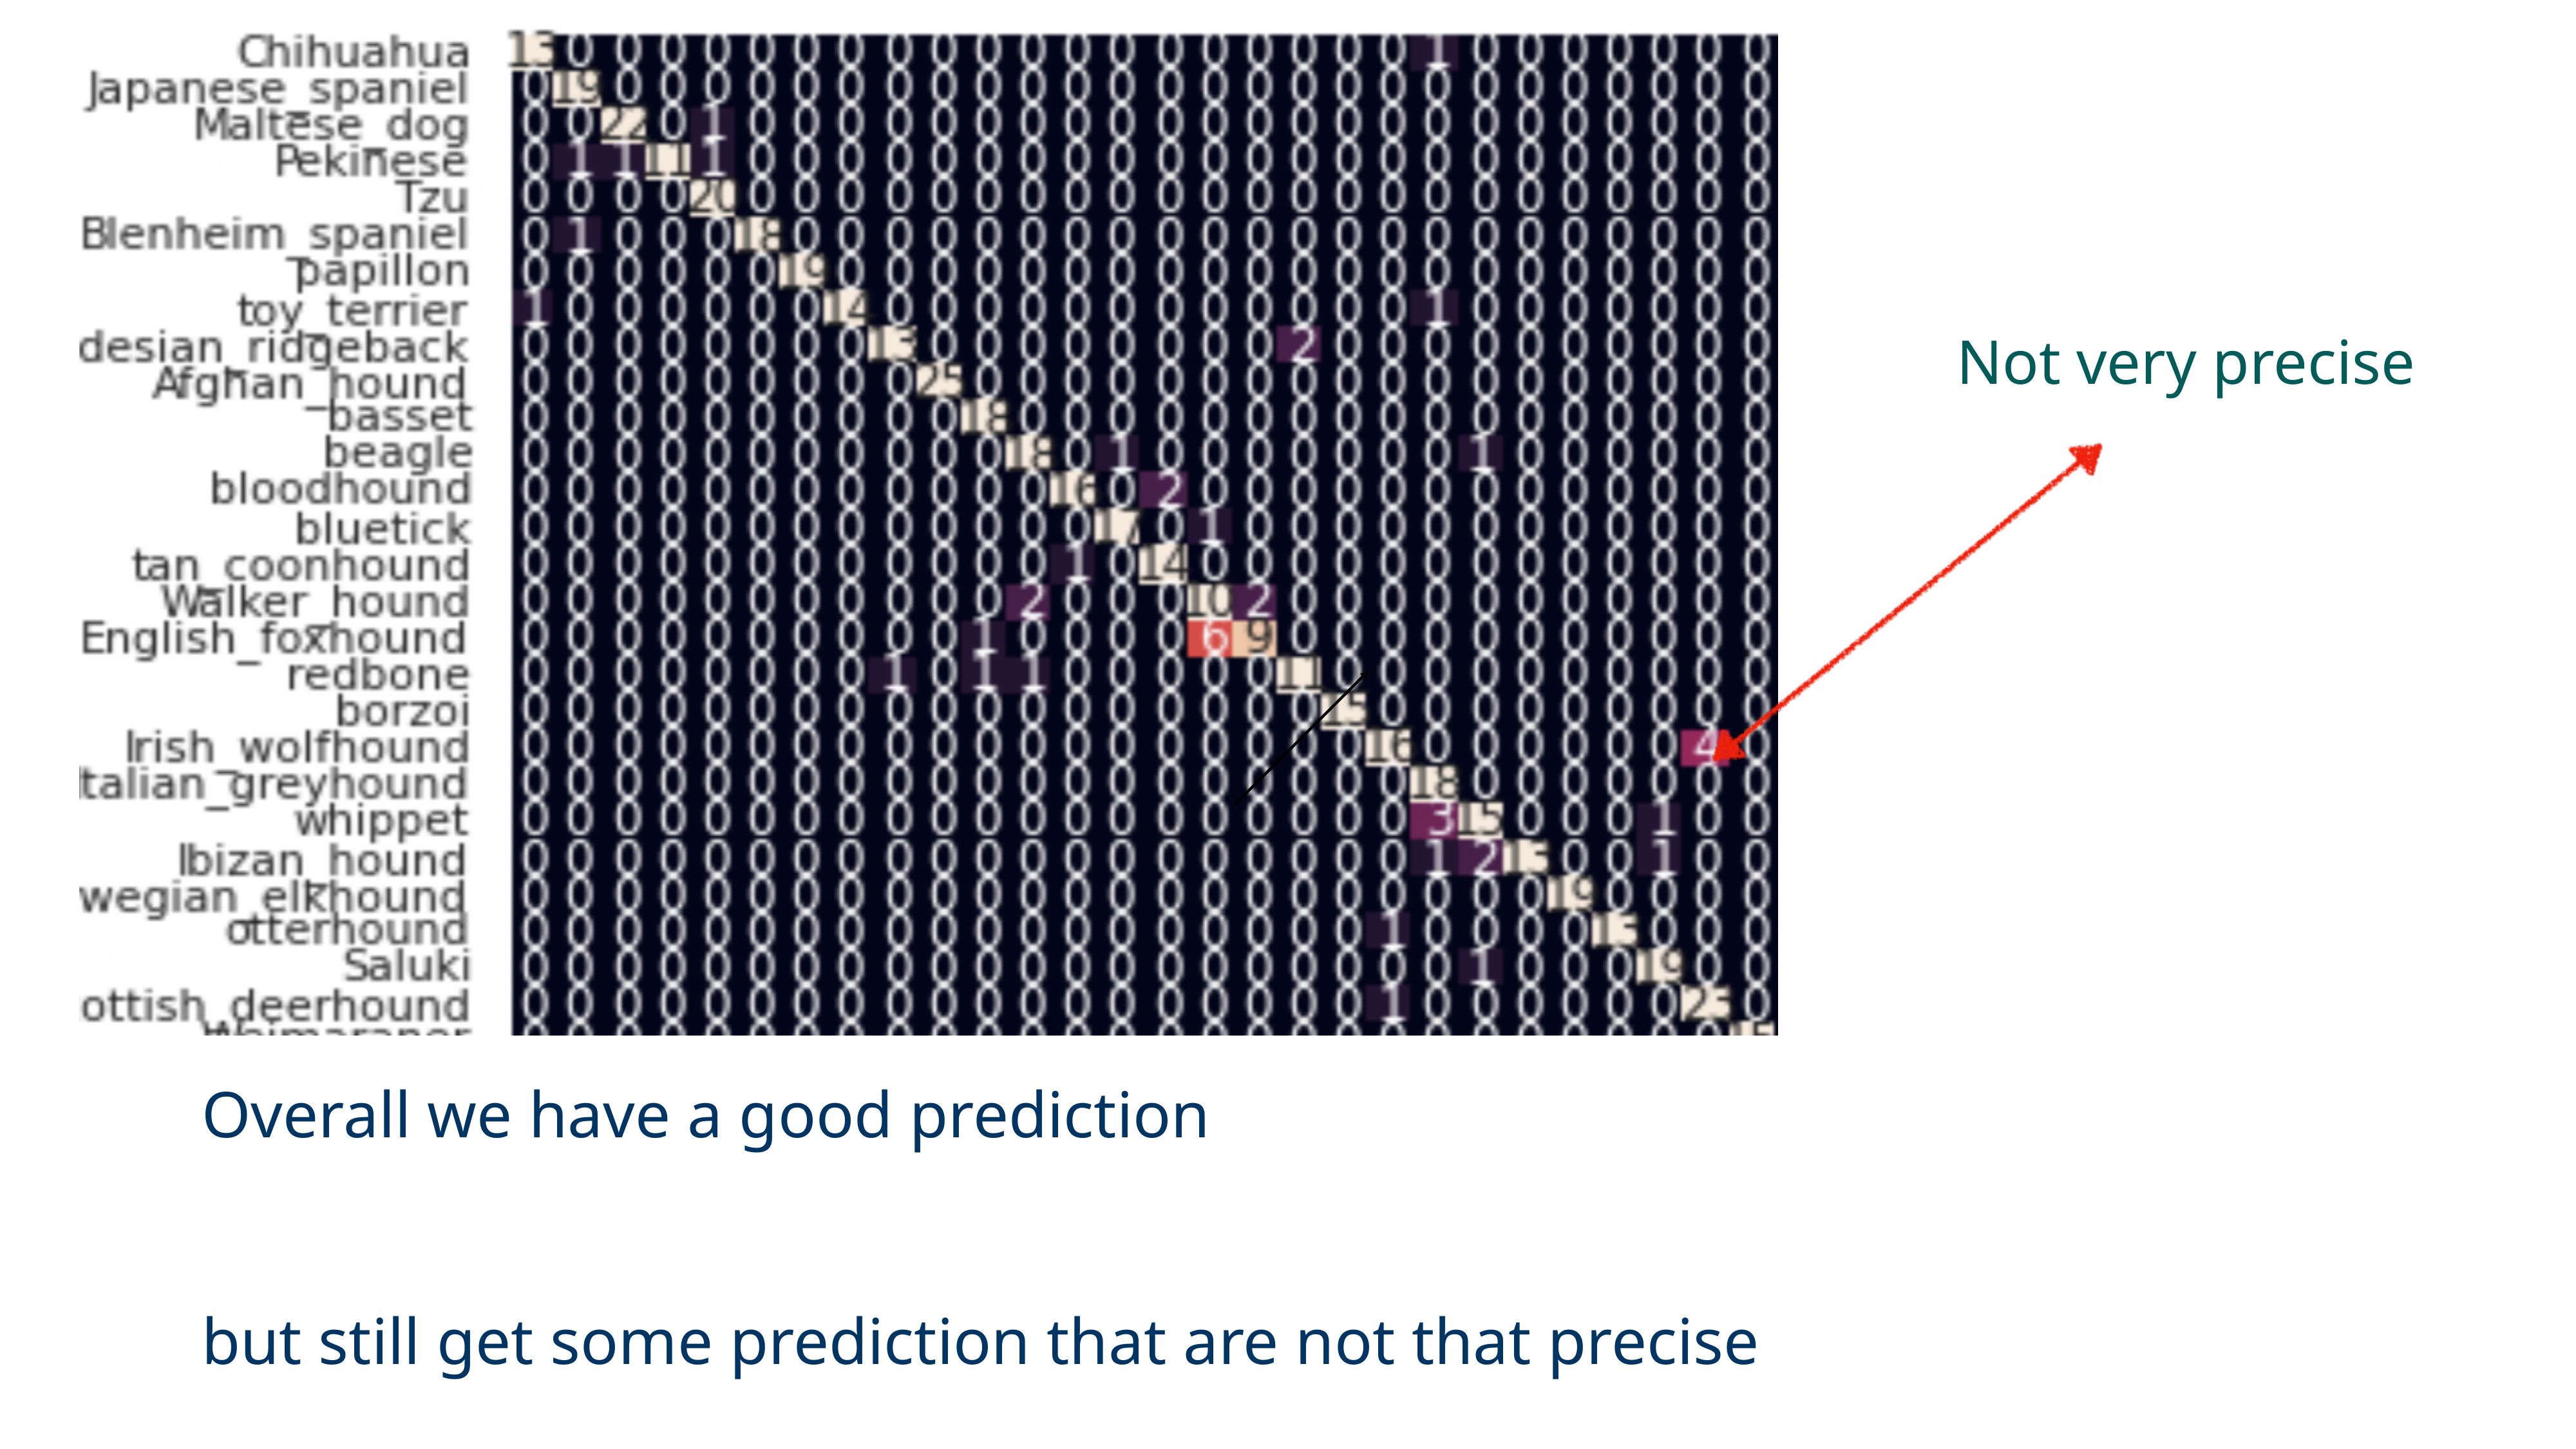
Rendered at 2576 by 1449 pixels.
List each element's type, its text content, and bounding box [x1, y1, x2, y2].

picture [79, 14, 2107, 1036]
text_box Not very precise [1951, 318, 2421, 402]
text_box Overall we have a good prediction but still get some prediction that are not that precise [196, 1069, 2068, 1383]
